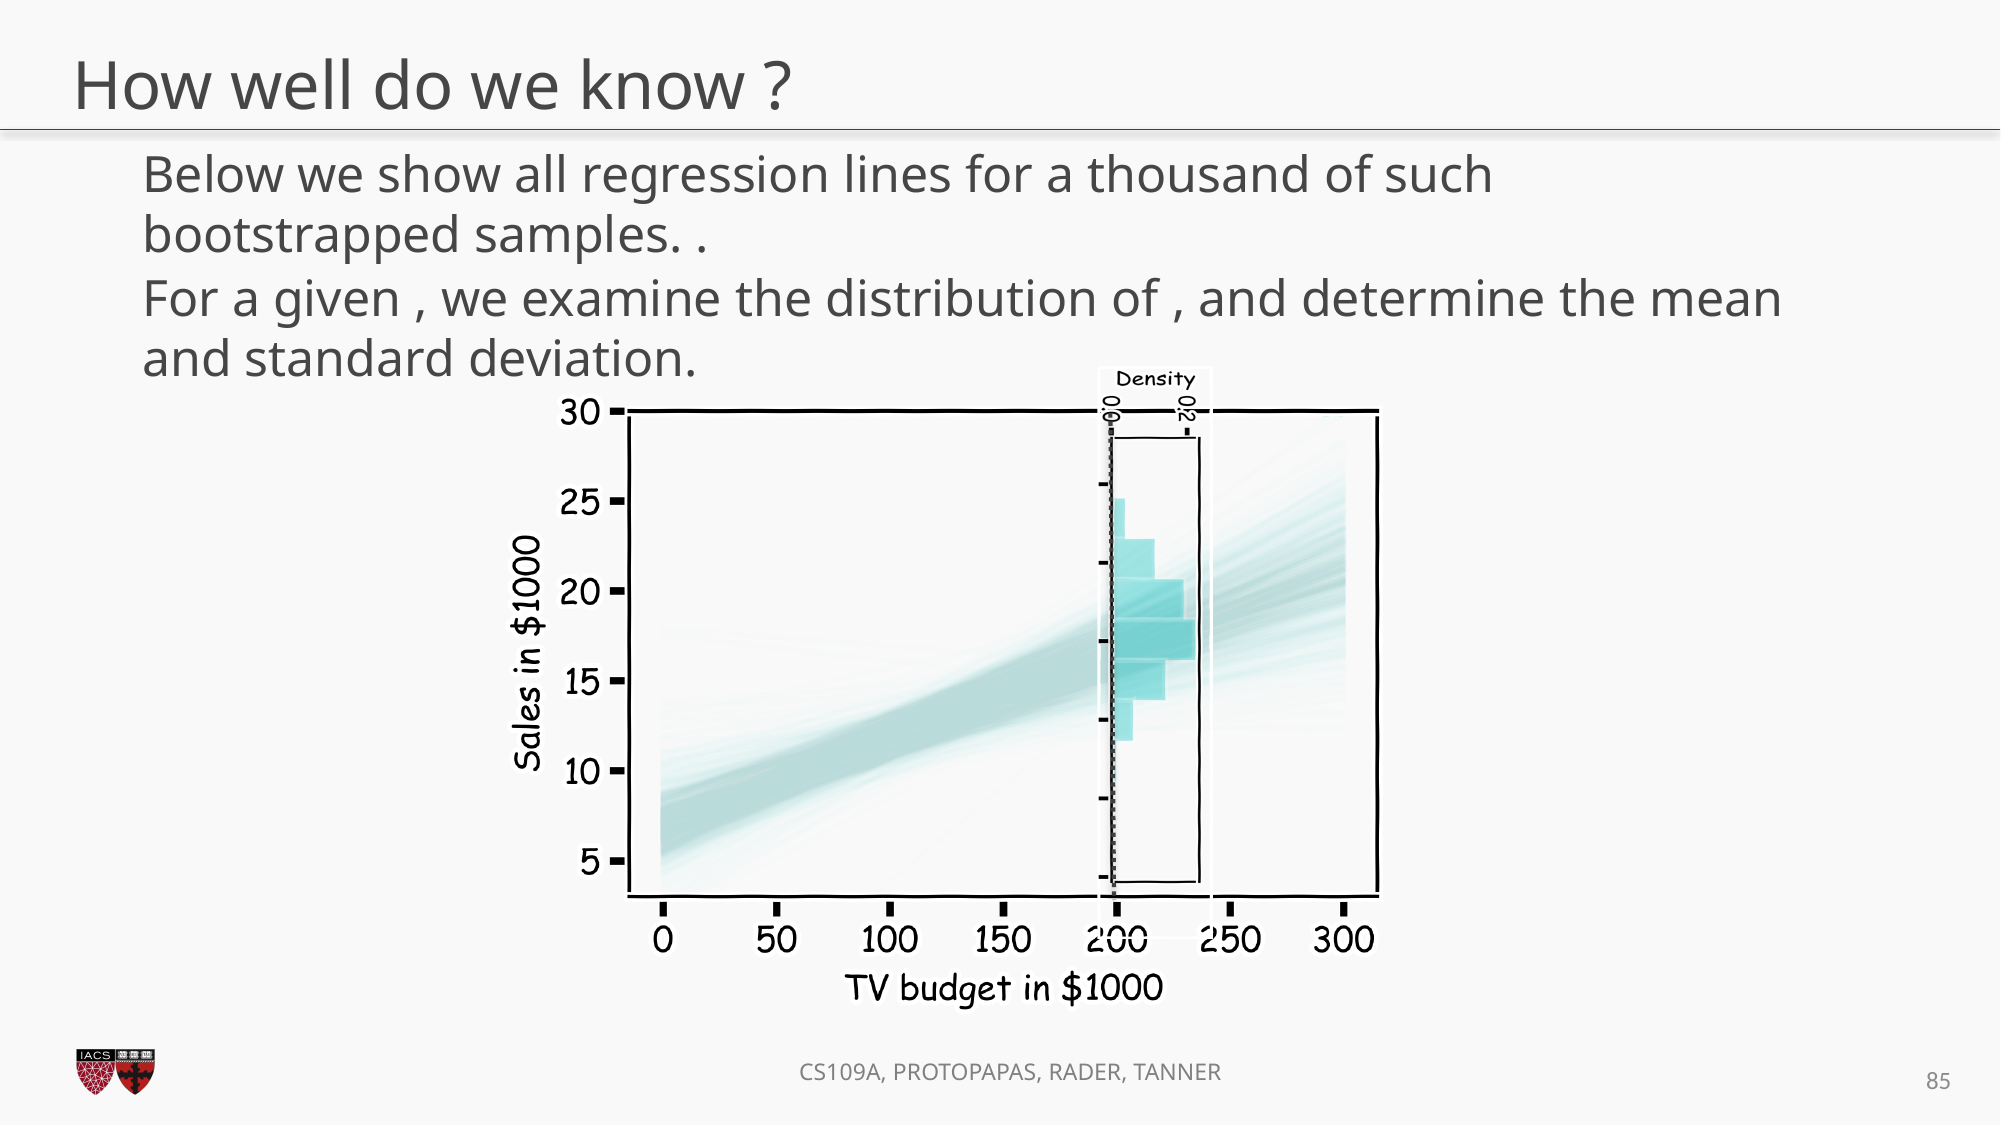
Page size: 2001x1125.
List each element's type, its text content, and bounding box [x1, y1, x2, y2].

picture [414, 325, 1484, 1039]
text_box Below we show all regression lines for a thousand of such bootstrapped samples. . [127, 135, 1821, 267]
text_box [1110, 413, 1115, 901]
slide_number 84 [1500, 1050, 1967, 1110]
picture [75, 1049, 155, 1095]
